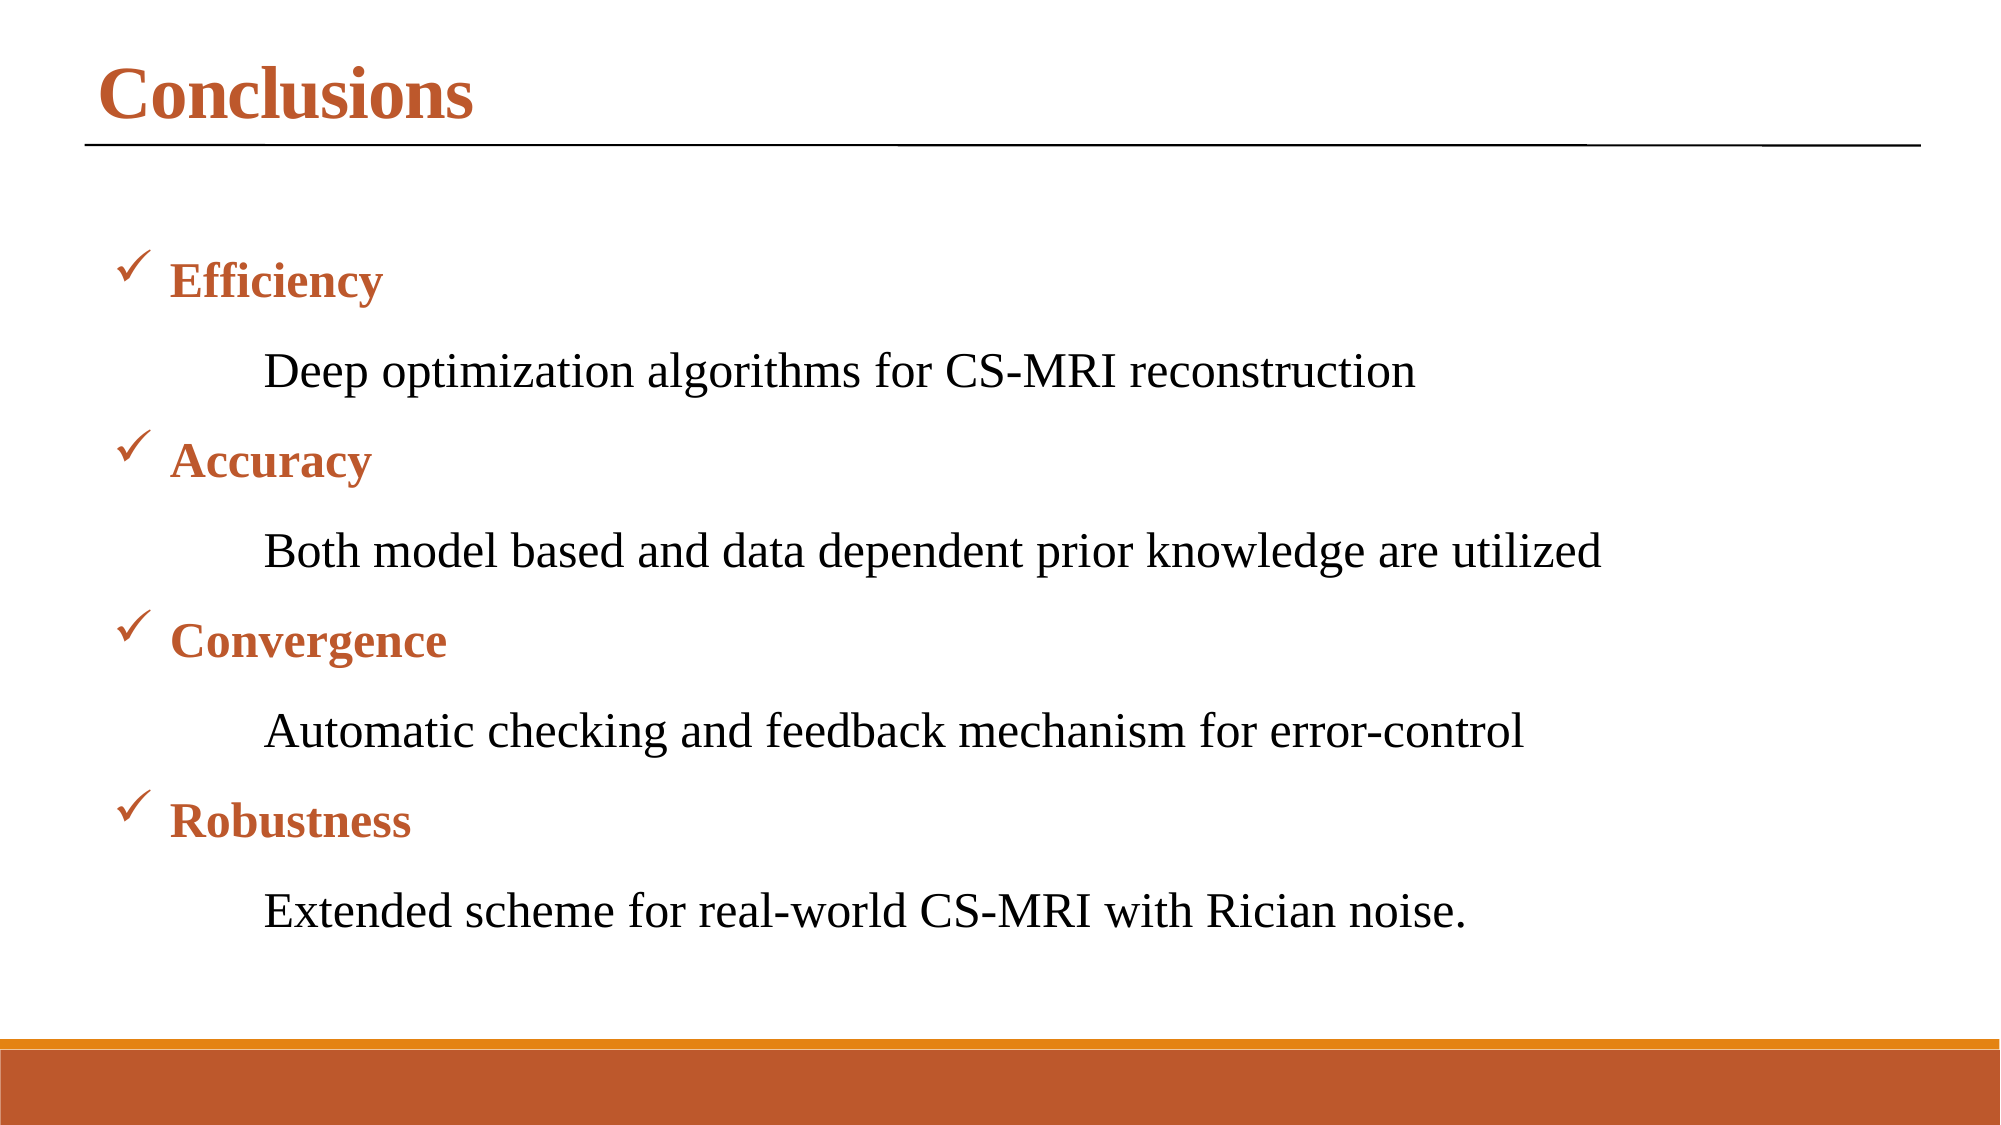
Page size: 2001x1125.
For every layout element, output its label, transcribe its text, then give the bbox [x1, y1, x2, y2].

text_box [82, 49, 1734, 148]
text_box Efficiency Deep optimization algorithms for CS-MRI reconstruction Accuracy Both model based and data dependent prior knowledge are utilized Convergence Automatic checking and feedback mechanism for error-control Robustness Extended scheme for real-world CS-MRI with Rician noise. [98, 209, 1808, 945]
